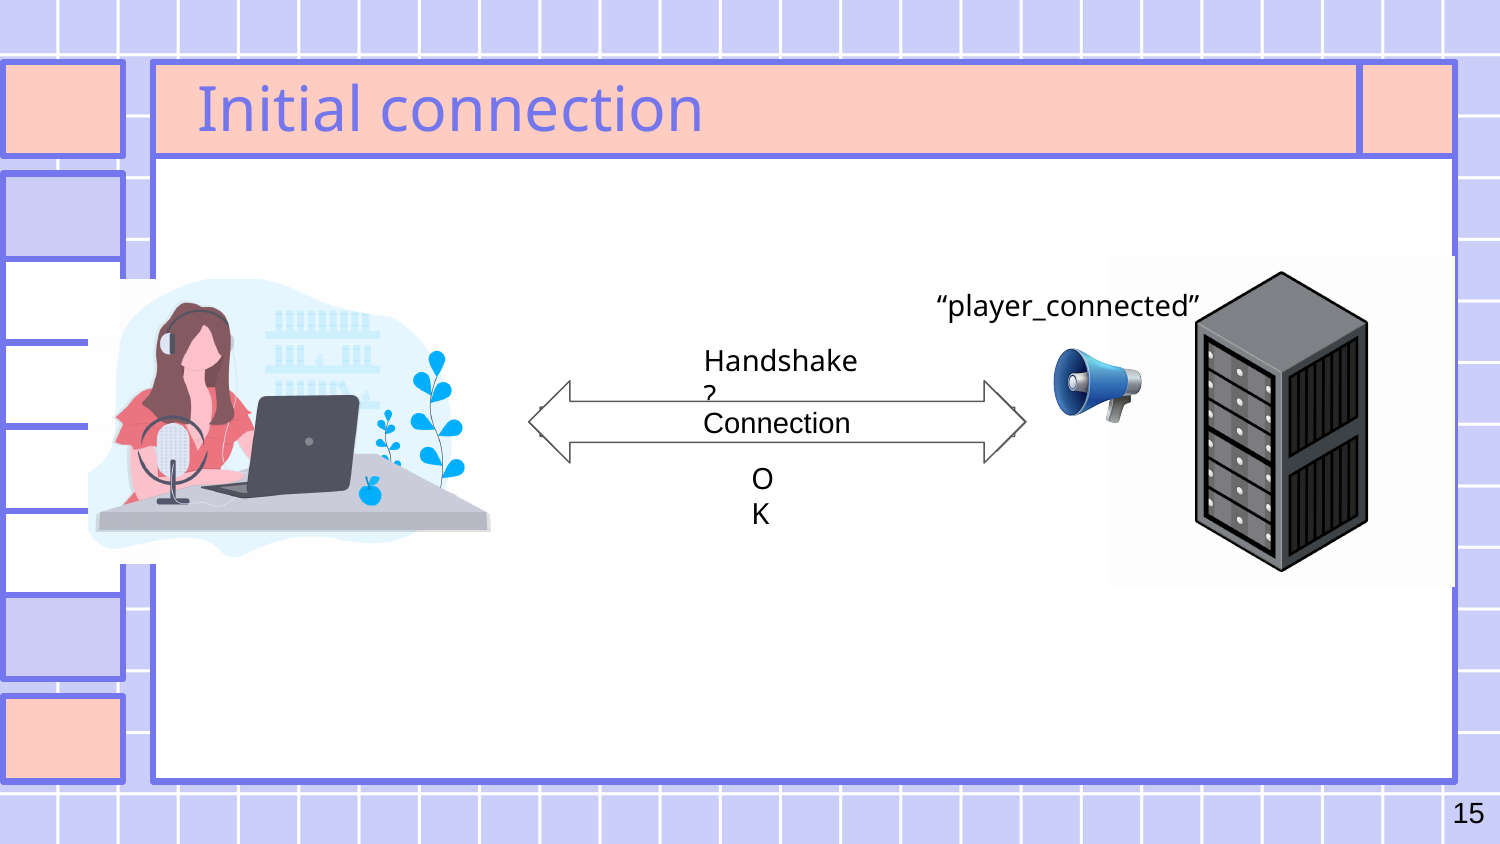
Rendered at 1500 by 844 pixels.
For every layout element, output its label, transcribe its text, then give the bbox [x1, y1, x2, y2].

text_box OK [736, 445, 807, 546]
text_box Connection [528, 380, 1026, 463]
picture [0, 0, 1500, 844]
text_box Handshake? [688, 327, 878, 401]
picture [1036, 256, 1456, 588]
text_box “player_connected” [921, 272, 1104, 337]
slide_number 15 [1409, 779, 1500, 844]
title Initial connection [182, 64, 1318, 159]
